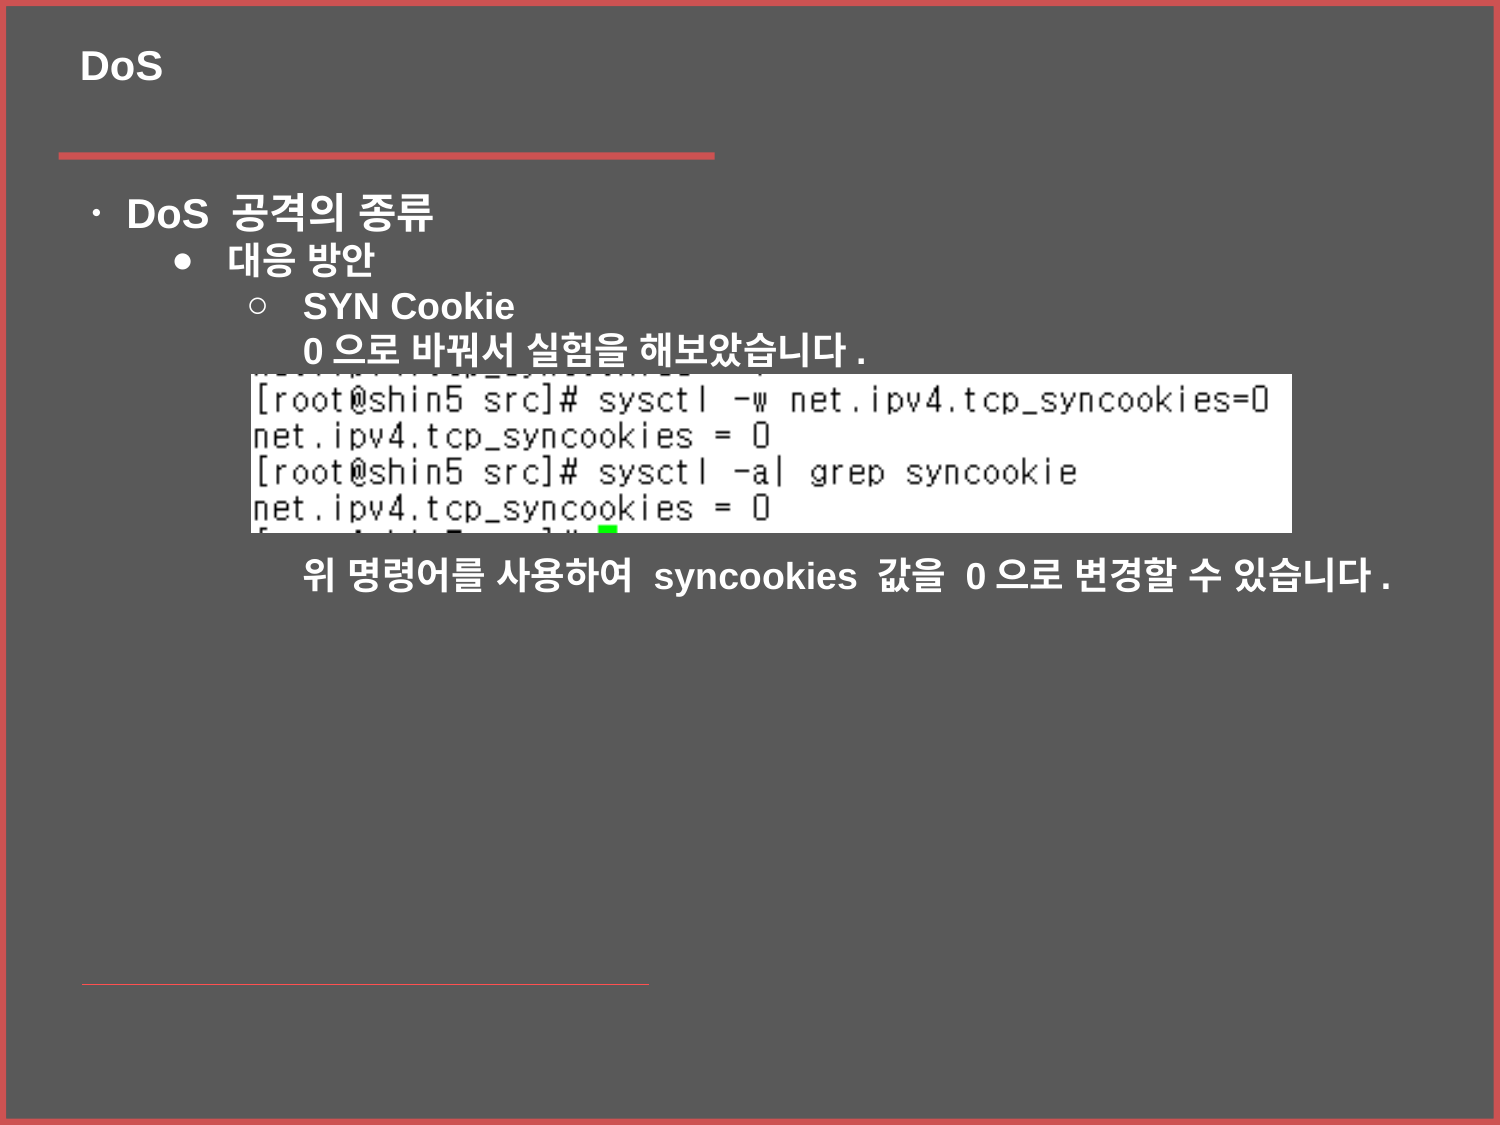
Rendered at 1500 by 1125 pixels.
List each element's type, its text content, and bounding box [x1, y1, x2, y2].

picture [251, 374, 1292, 533]
text_box [58, 152, 715, 160]
text_box ㆍDoS 공격의 종류 대응 방안 SYN Cookie 0으로 바꿔서 실험을 해보았습니다. 위 명령어를 사용하여 syncookies 값을 0으로 변경할 수 있습니다. [62, 179, 1480, 961]
text_box DoS [64, 30, 1061, 95]
text_box [0, 0, 1500, 1125]
